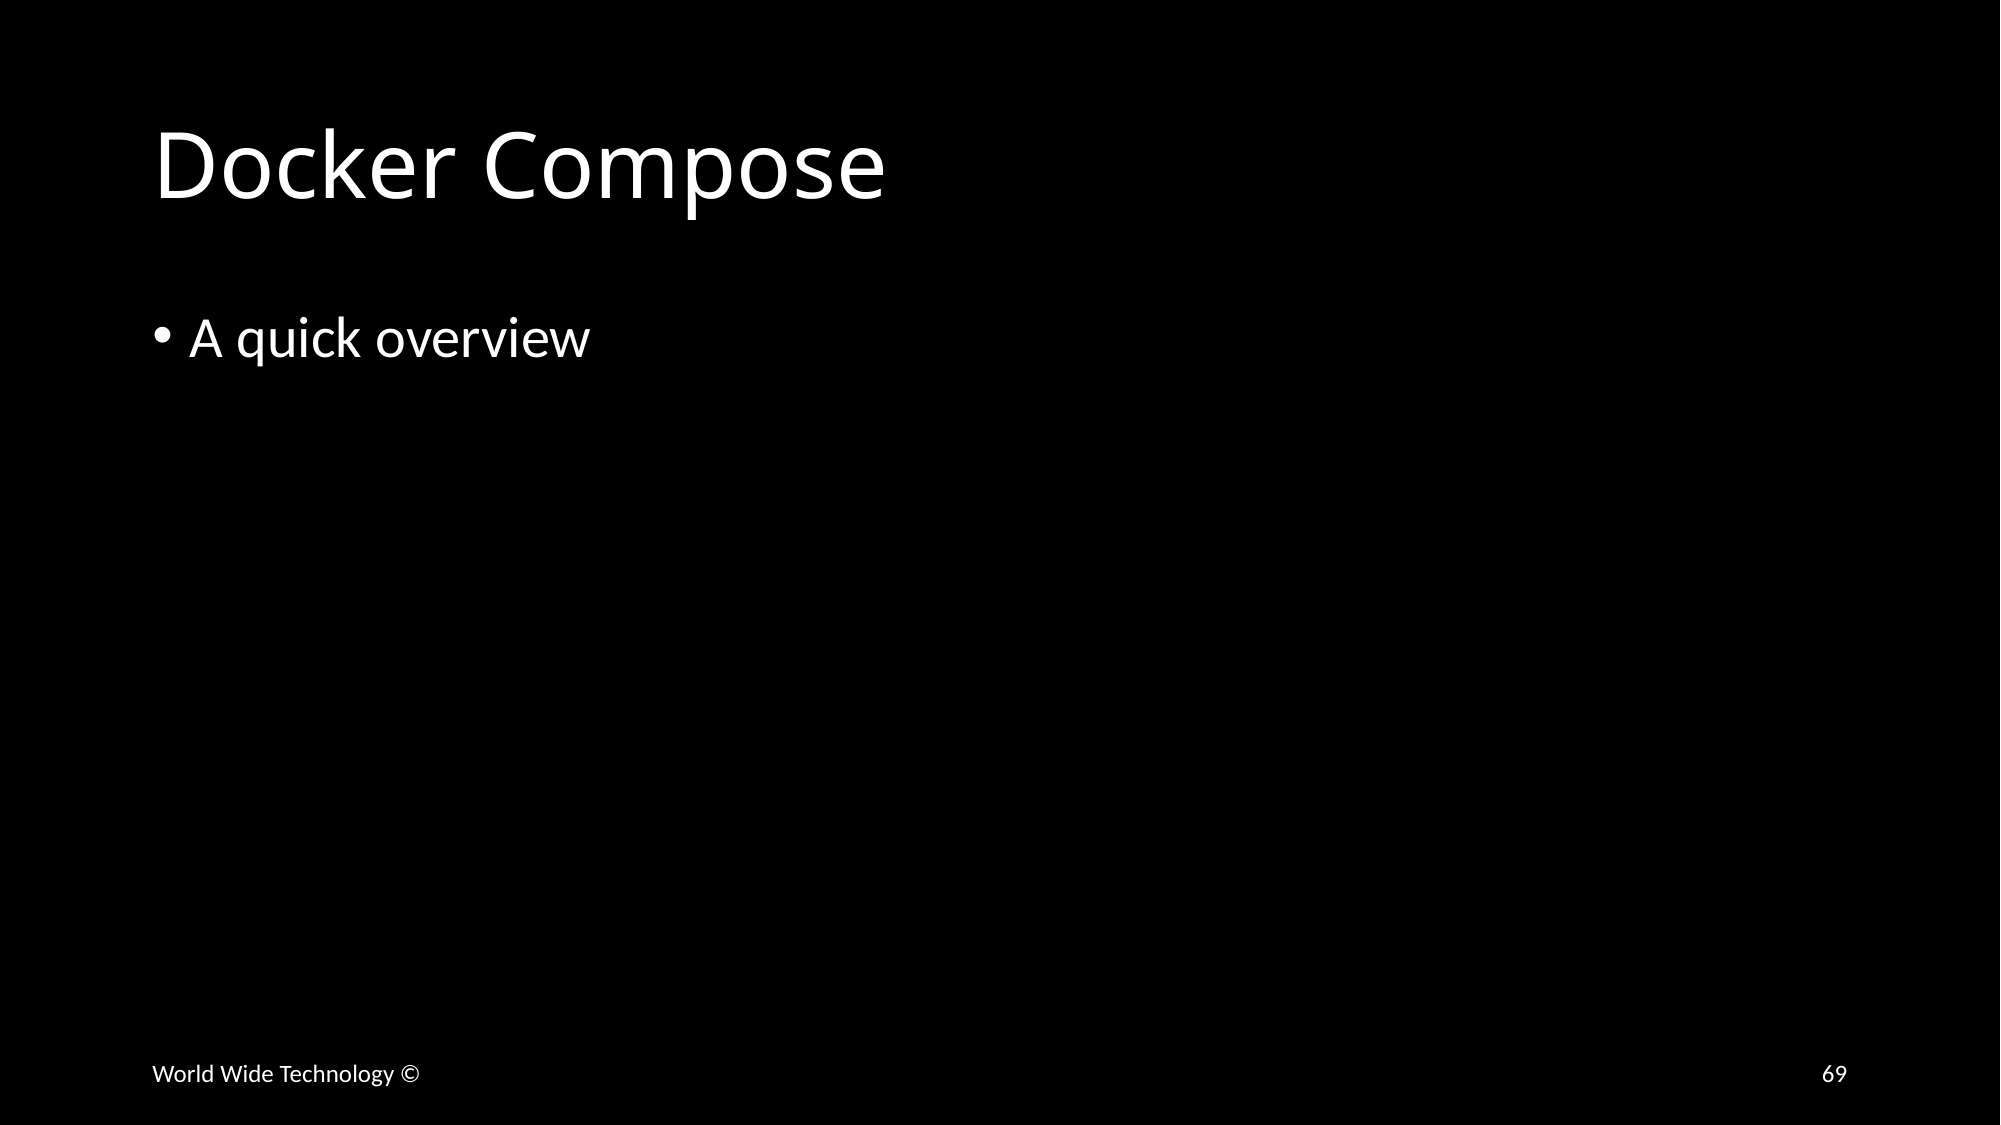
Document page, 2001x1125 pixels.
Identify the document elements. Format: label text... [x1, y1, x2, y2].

slide_number 69 [1412, 1042, 1863, 1103]
list A quick overview [137, 299, 1863, 1014]
title Docker Compose [137, 59, 1863, 278]
slide_number World Wide Technology © [137, 1042, 588, 1103]
